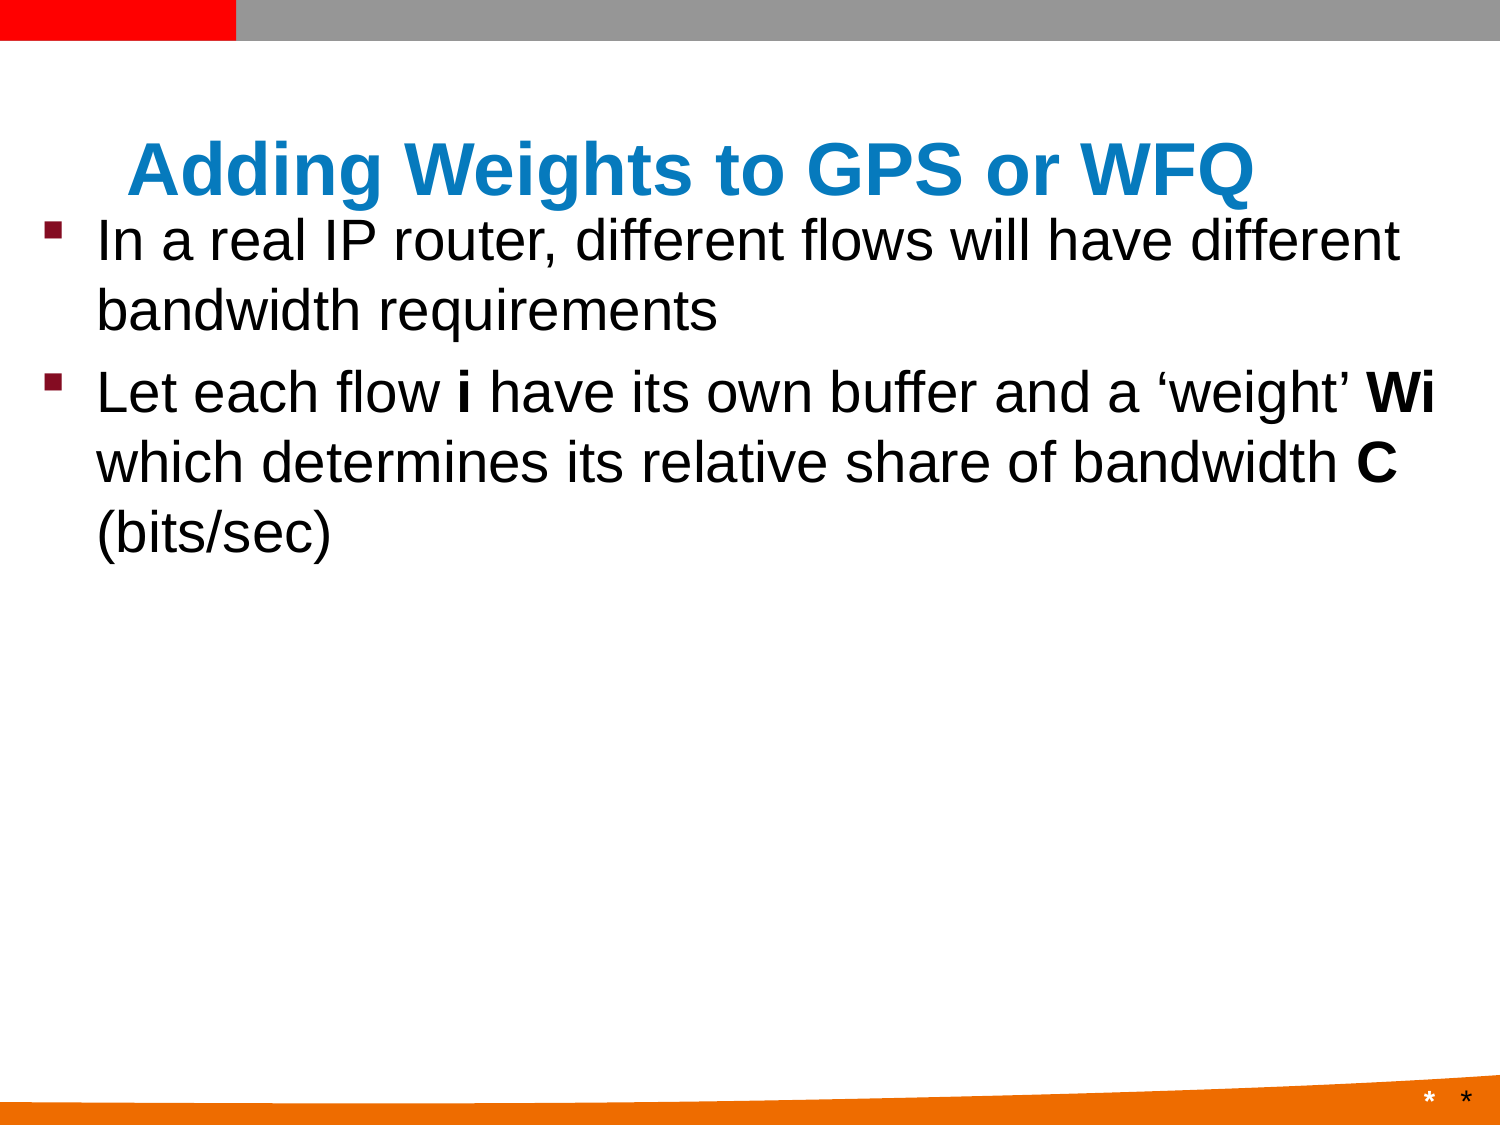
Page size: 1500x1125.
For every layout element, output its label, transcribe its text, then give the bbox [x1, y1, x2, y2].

slide_number * [1137, 1074, 1488, 1116]
list In a real IP router, different flows will have different bandwidth requirements Let each flow i have its own buffer and a ‘weight’ Wi which determines its relative share of bandwidth C (bits/sec) [24, 194, 1488, 1059]
title Adding Weights to GPS or WFQ [110, 112, 1500, 317]
